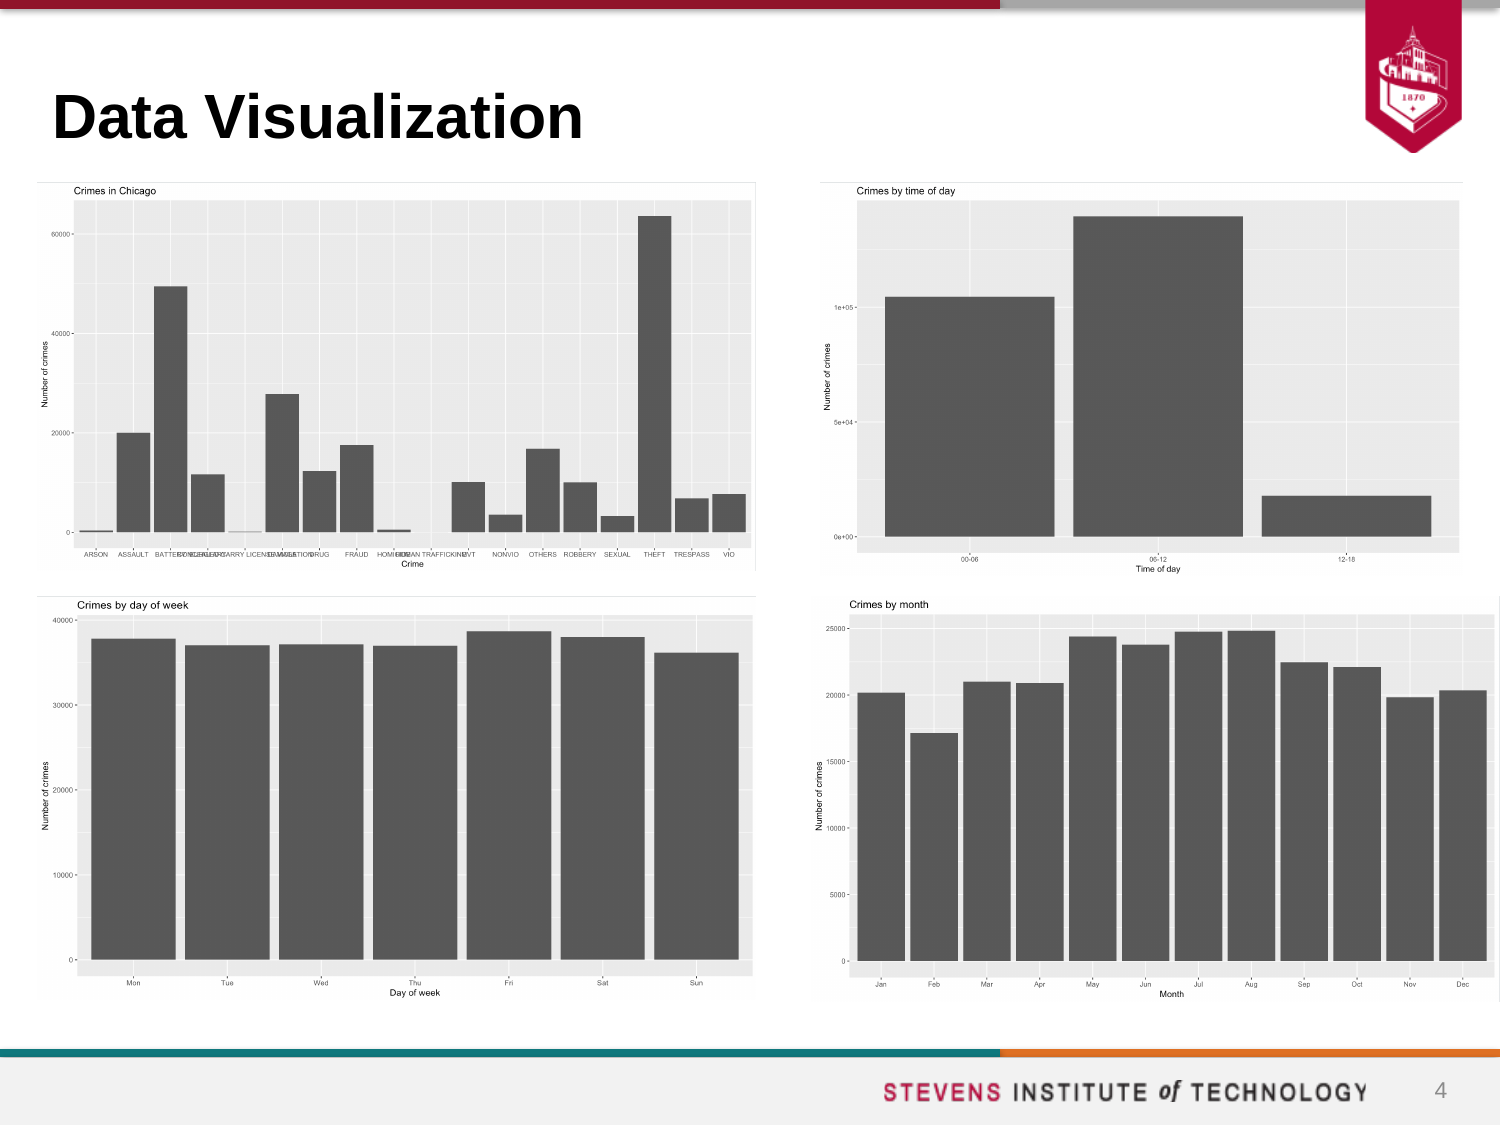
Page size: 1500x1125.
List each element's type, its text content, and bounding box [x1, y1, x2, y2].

title Data Visualization [37, 68, 1236, 157]
picture [36, 596, 756, 1000]
slide_number 4 [1401, 1059, 1481, 1120]
picture [810, 596, 1500, 1003]
picture [36, 182, 756, 572]
picture [819, 182, 1464, 576]
